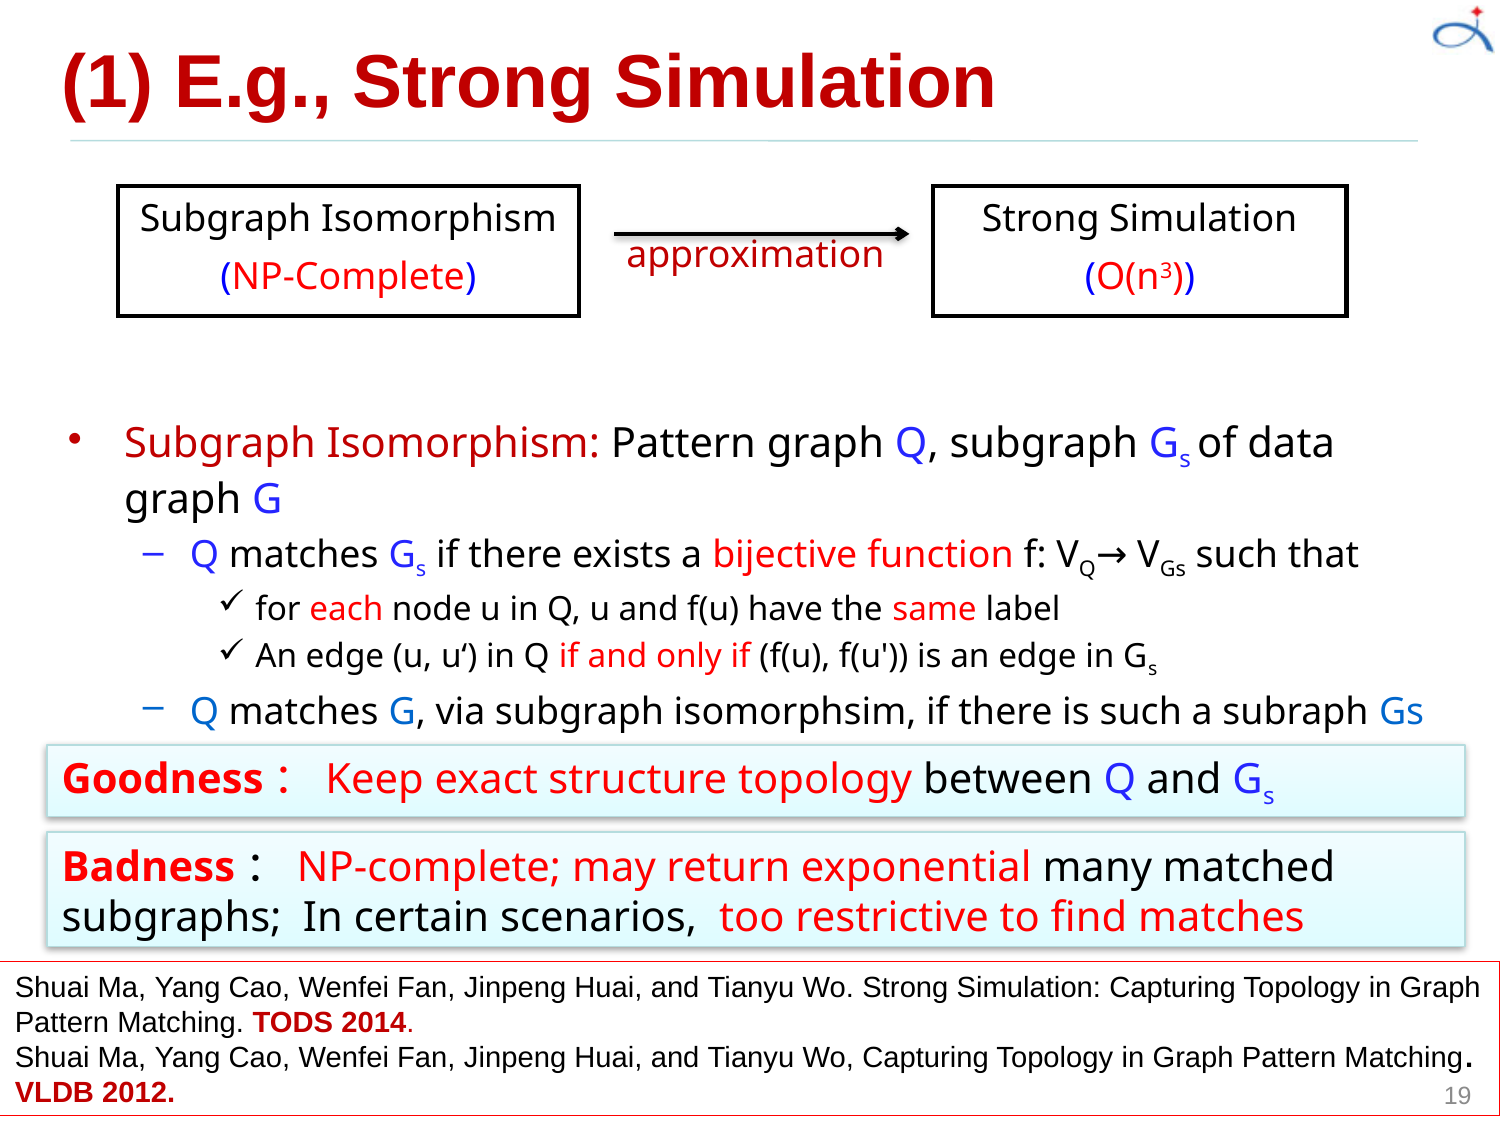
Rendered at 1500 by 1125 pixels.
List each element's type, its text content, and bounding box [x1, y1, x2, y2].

picture [1432, 5, 1495, 55]
text_box Badness：NP-complete; may return exponential many matched subgraphs; In certain scenarios, too restrictive to find matches [46, 831, 1466, 947]
text_box Goodness：Keep exact structure topology between Q and Gs [46, 744, 1466, 817]
title (1) E.g., Strong Simulation [46, 11, 1419, 143]
list Subgraph Isomorphism: Pattern graph Q, subgraph Gs of data graph G Q matches Gs if there exists a bijective function f: VQ→ VGs such that for each node u in Q, u and f(u) have the same label An edge (u, u‘) in Q if and only if (f(u), f(u')) is an edge in Gs Q matches G, via subgraph isomorphsim, if there is such a subraph Gs [52, 407, 1477, 680]
text_box Subgraph Isomorphism (NP-Complete) [118, 186, 579, 317]
text_box approximation [590, 162, 921, 283]
text_box Shuai Ma, Yang Cao, Wenfei Fan, Jinpeng Huai, and Tianyu Wo. Strong Simulation: Capturing Topology in Graph Pattern Matching. TODS 2014. Shuai Ma, Yang Cao, Wenfei Fan, Jinpeng Huai, and Tianyu Wo, Capturing Topology in Graph Pattern Matching. VLDB 2012. [0, 961, 1500, 1116]
slide_number 19 [1136, 1116, 1487, 1125]
text_box Strong Simulation (O(n3)) [933, 186, 1347, 317]
